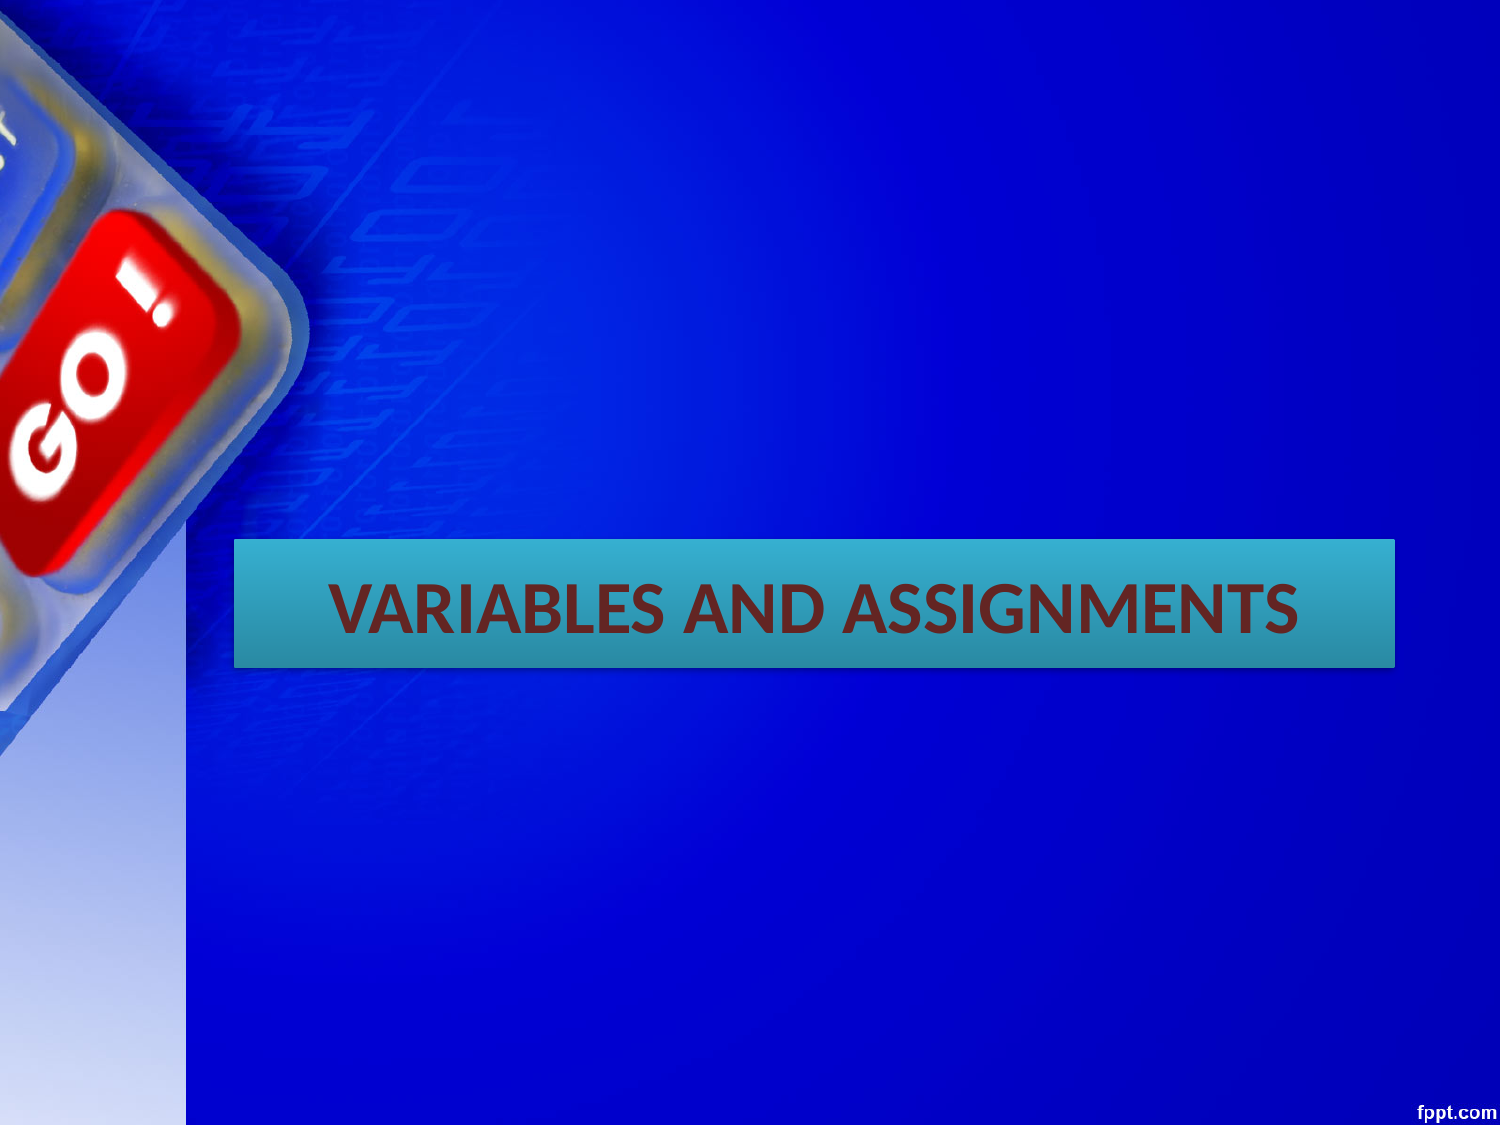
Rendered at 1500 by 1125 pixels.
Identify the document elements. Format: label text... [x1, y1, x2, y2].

title VARIABLES AND ASSIGNMENTS [234, 539, 1395, 668]
picture [0, 0, 1500, 1125]
